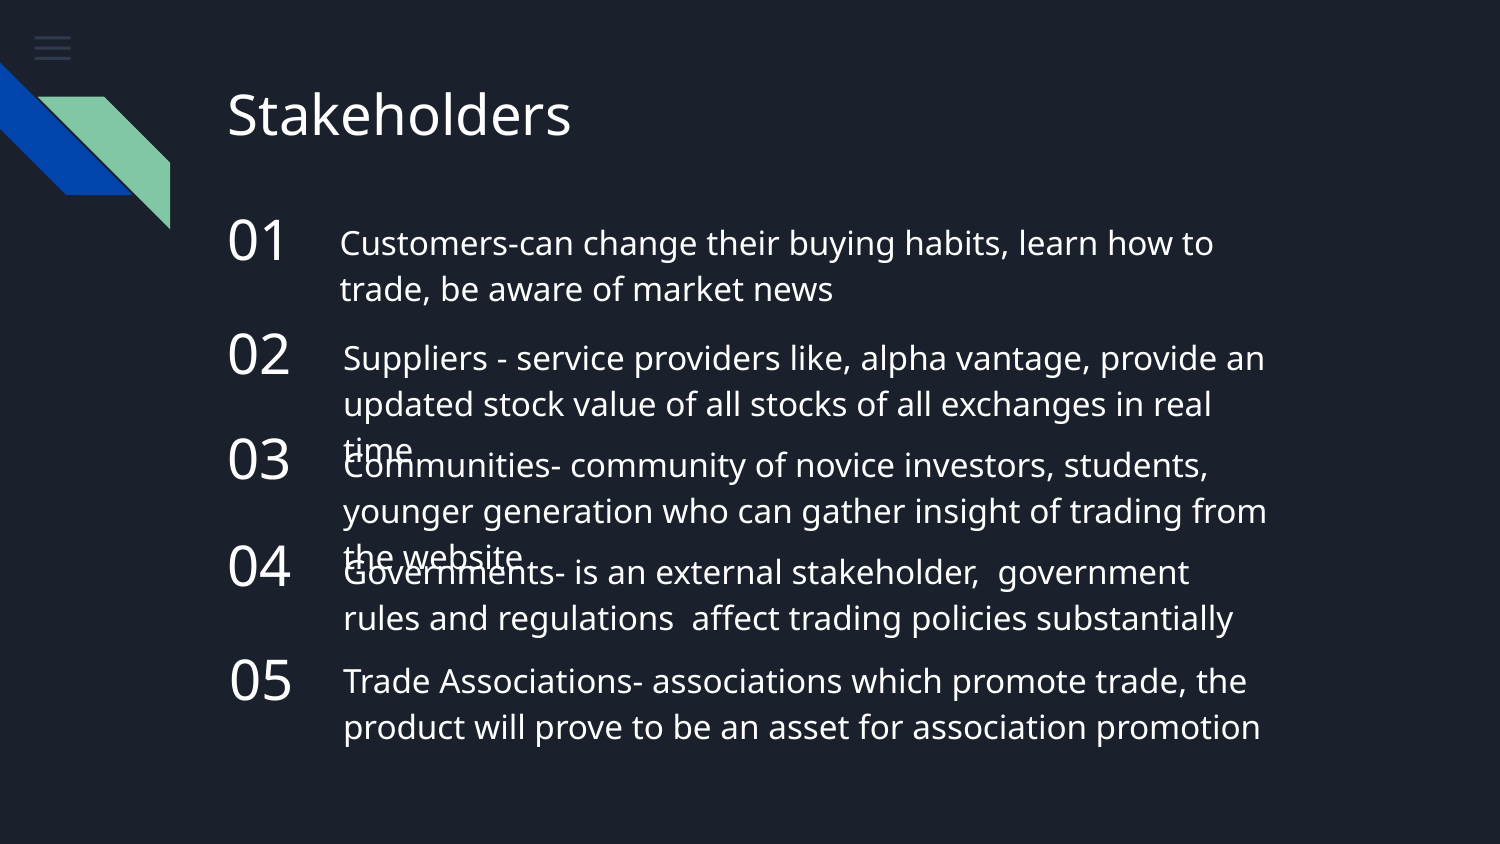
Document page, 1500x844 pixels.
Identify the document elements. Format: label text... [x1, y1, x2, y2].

list Suppliers - service providers like, alpha vantage, provide an updated stock value of all stocks of all exchanges in real time [328, 315, 1293, 399]
list Communities- community of novice investors, students, younger generation who can gather insight of trading from the website [333, 423, 1293, 493]
list Governments- is an external stakeholder, government rules and regulations affect trading policies substantially [328, 530, 1293, 613]
text_box 02 [212, 303, 333, 407]
list Customers-can change their buying habits, learn how to trade, be aware of market news [324, 201, 1289, 284]
text_box 01 [212, 188, 333, 303]
title Stakeholders [212, 64, 1368, 215]
text_box 05 [214, 629, 335, 762]
list Trade Associations- associations which promote trade, the product will prove to be an asset for association promotion [335, 639, 1293, 739]
text_box 03 [212, 407, 333, 514]
text_box 04 [212, 514, 333, 648]
